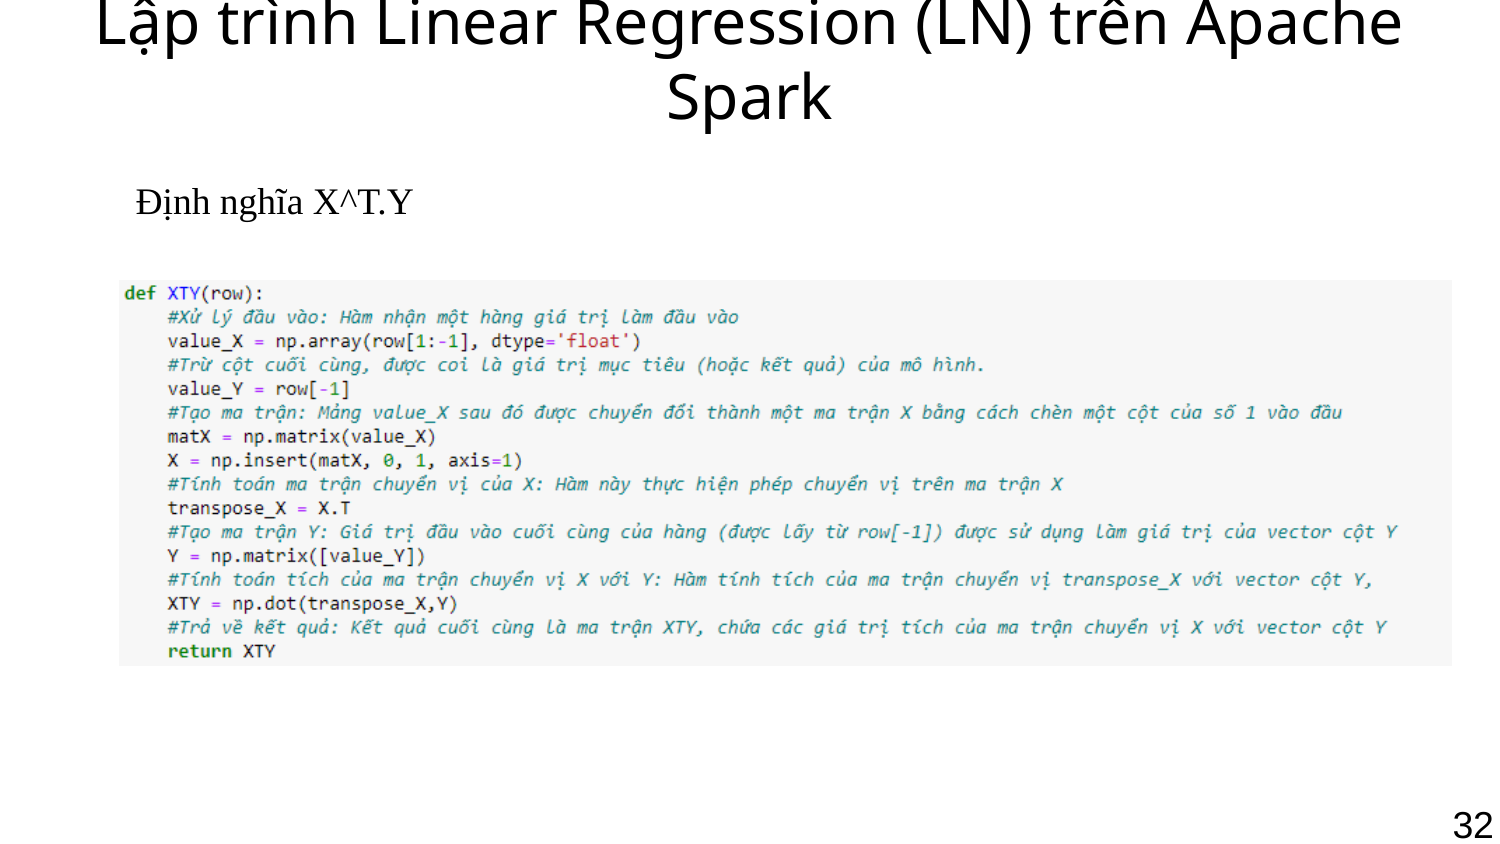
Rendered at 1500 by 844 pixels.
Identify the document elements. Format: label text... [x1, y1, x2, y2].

title Lập trình Linear Regression (LN) trên Apache Spark [75, 17, 1425, 97]
picture [118, 280, 1452, 667]
text_box Định nghĩa X^T.Y [120, 169, 430, 230]
text_box 32 [1437, 793, 1500, 844]
